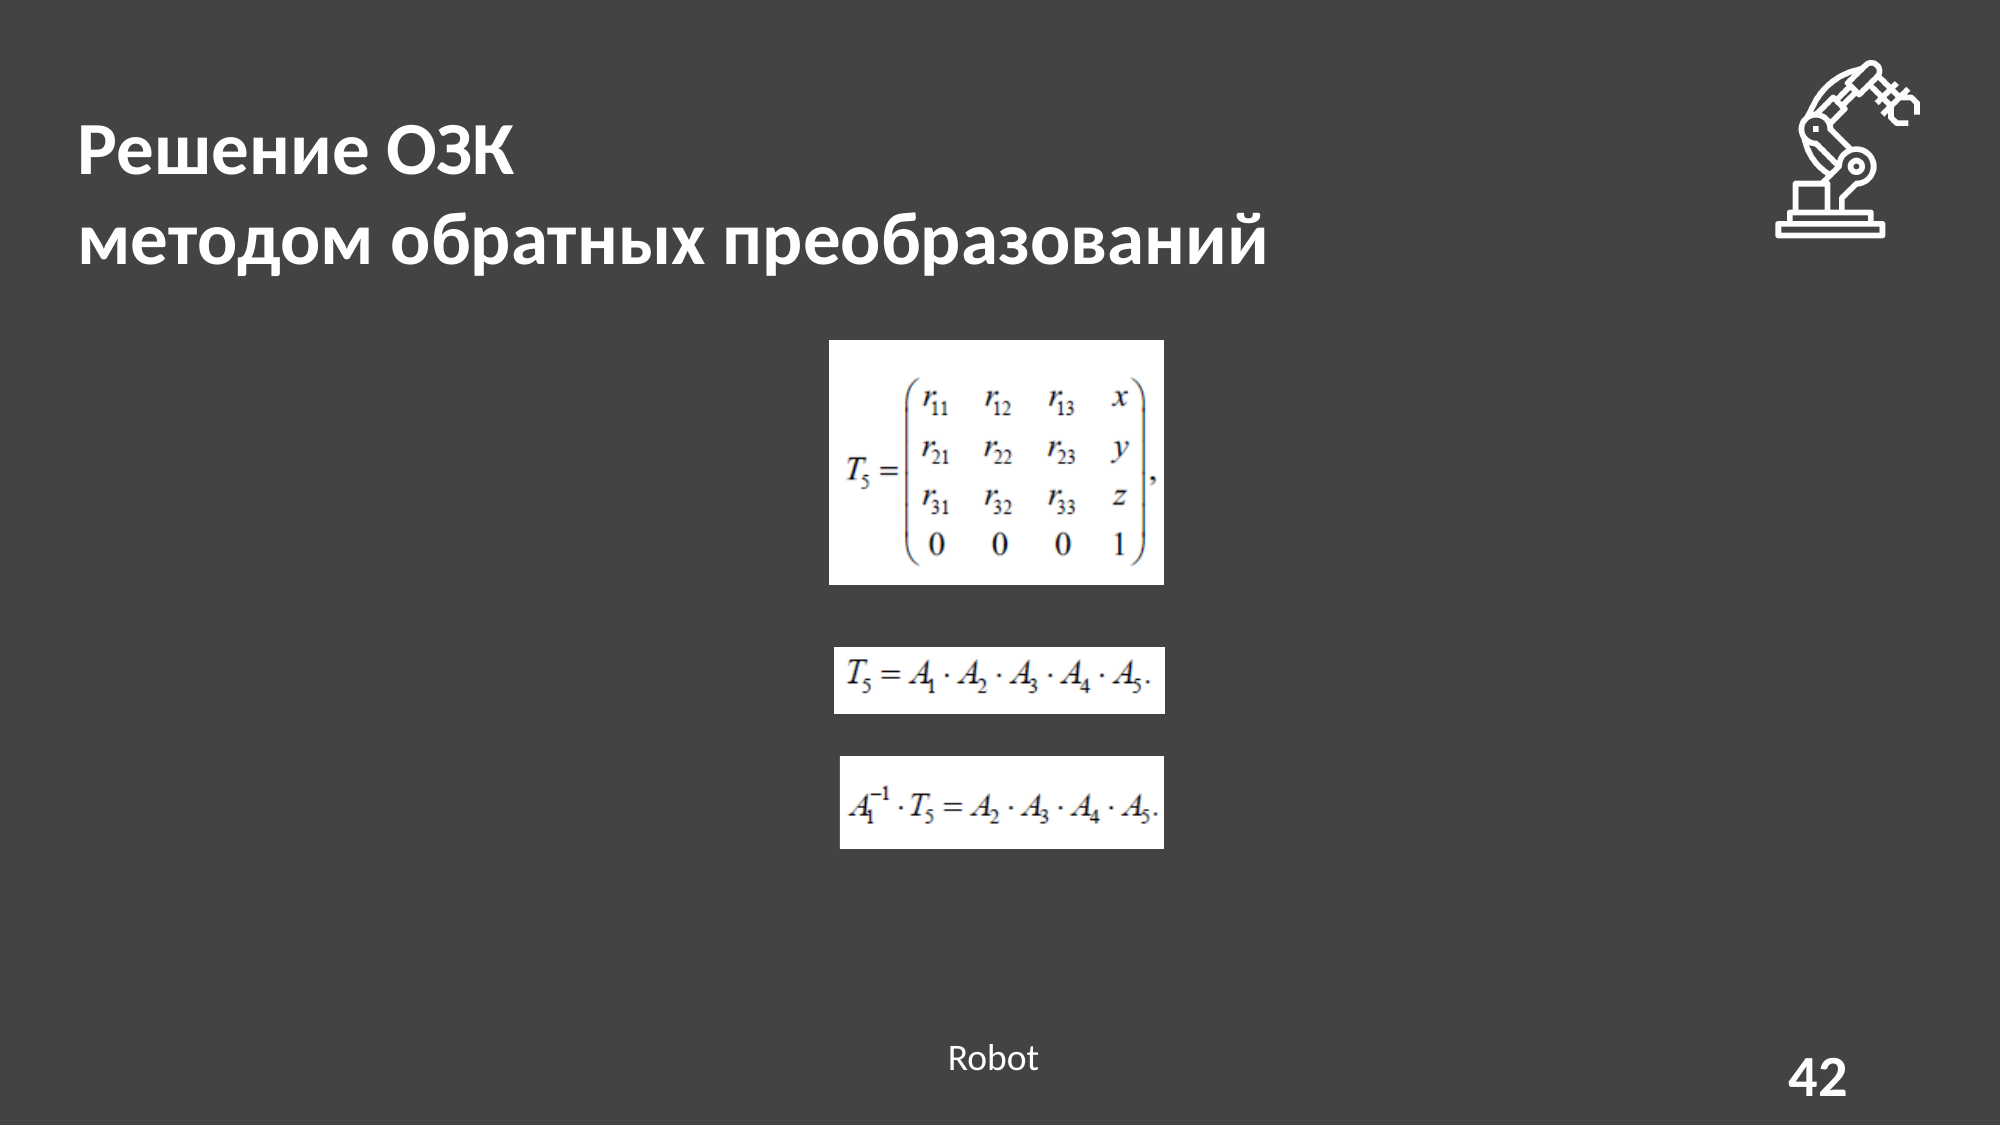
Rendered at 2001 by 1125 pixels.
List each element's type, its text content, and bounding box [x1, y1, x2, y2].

picture [839, 756, 1165, 850]
text_box Robot [912, 1023, 1075, 1102]
text_box Решение ОЗК методом обратных преобразований [62, 92, 1678, 297]
picture [829, 340, 1165, 585]
slide_number 42 [1412, 1042, 1863, 1103]
picture [834, 646, 1165, 715]
picture [1755, 57, 1940, 242]
